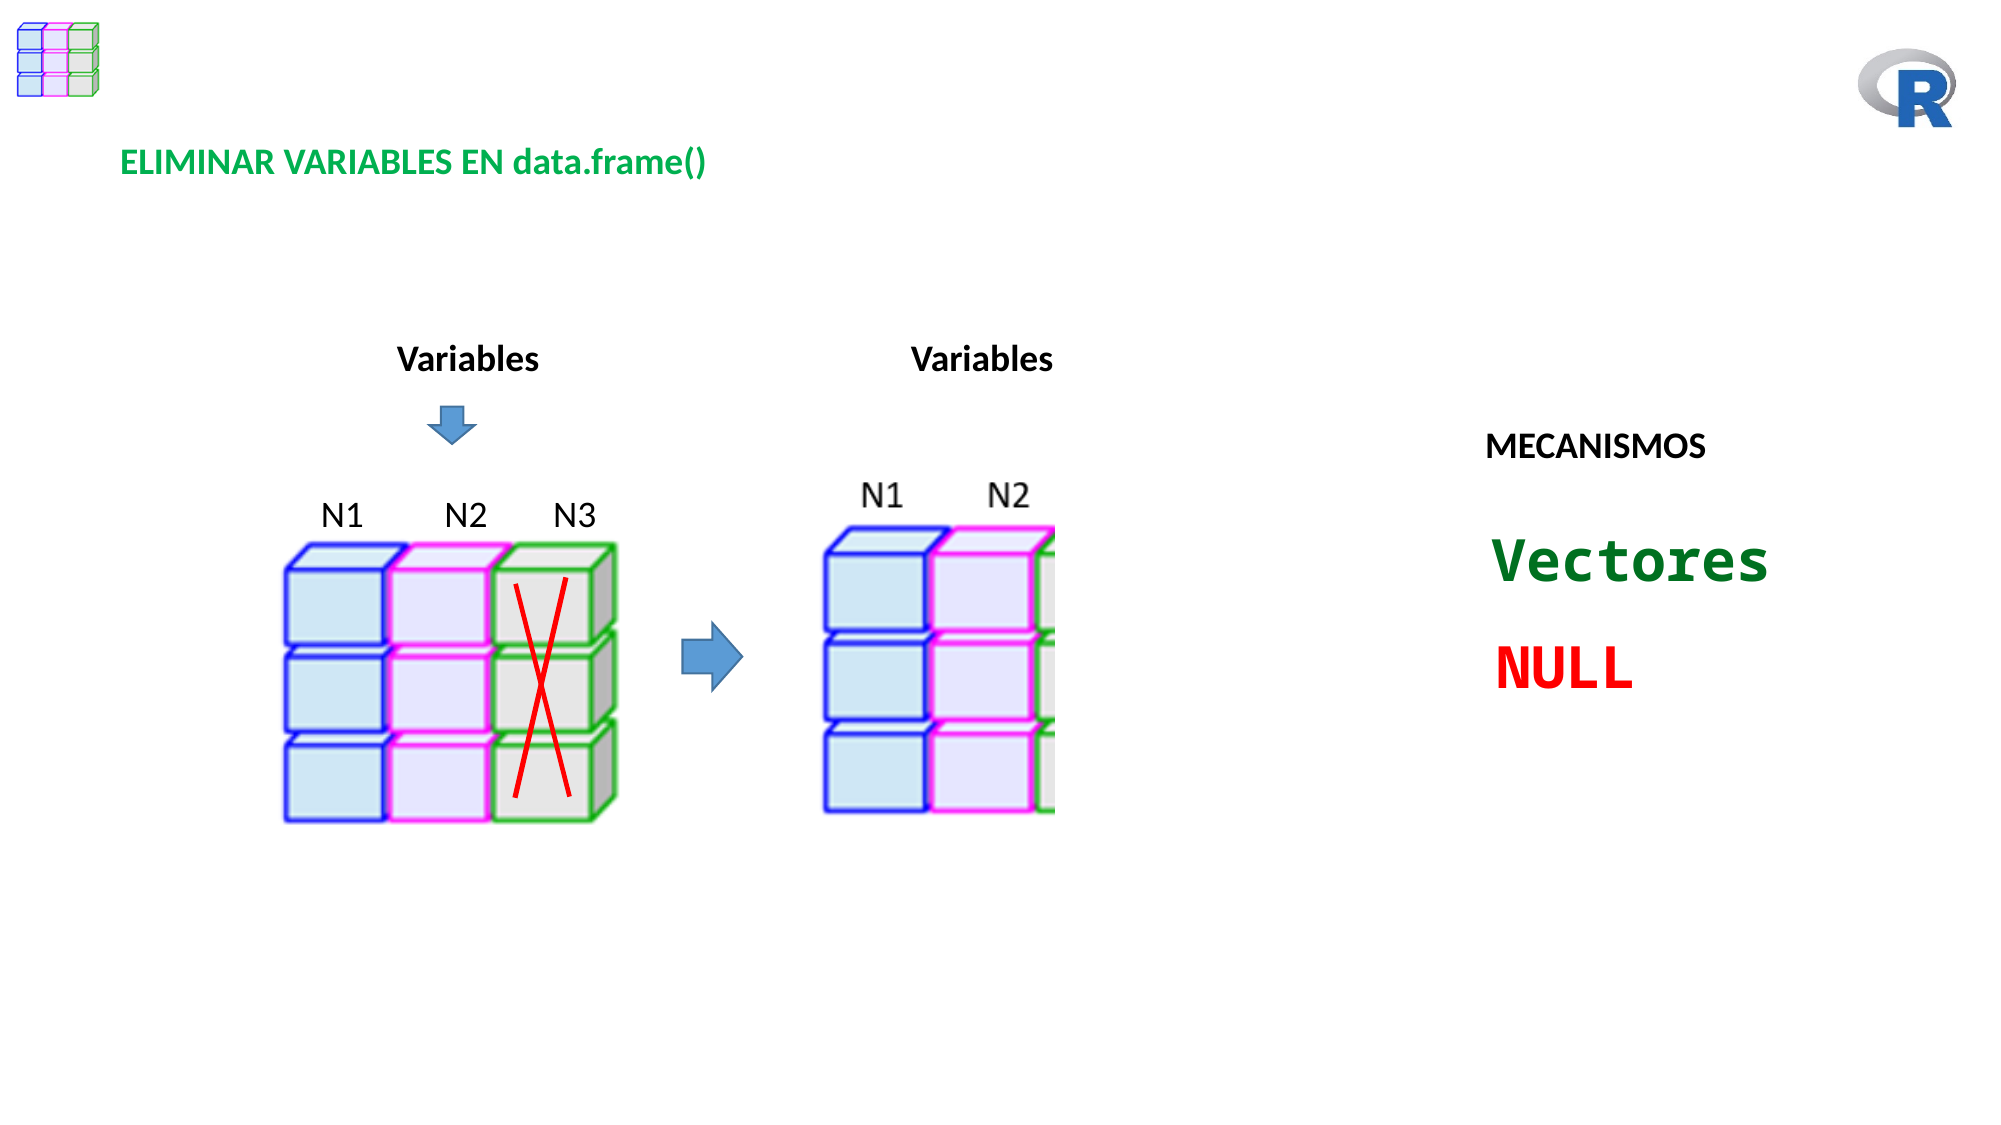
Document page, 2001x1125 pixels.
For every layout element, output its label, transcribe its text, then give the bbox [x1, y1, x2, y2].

picture [1852, 40, 1961, 165]
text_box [514, 577, 566, 798]
text_box ELIMINAR VARIABLES EN data.frame() [105, 129, 1260, 190]
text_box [256, 406, 648, 849]
text_box Variables [896, 326, 1089, 387]
picture [10, 19, 106, 103]
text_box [515, 583, 570, 797]
picture [801, 445, 1055, 832]
text_box Vectores [1476, 515, 1787, 601]
text_box [681, 620, 744, 693]
text_box MECANISMOS [1456, 413, 1736, 474]
text_box NULL [1482, 622, 1652, 708]
text_box Variables [382, 326, 575, 387]
